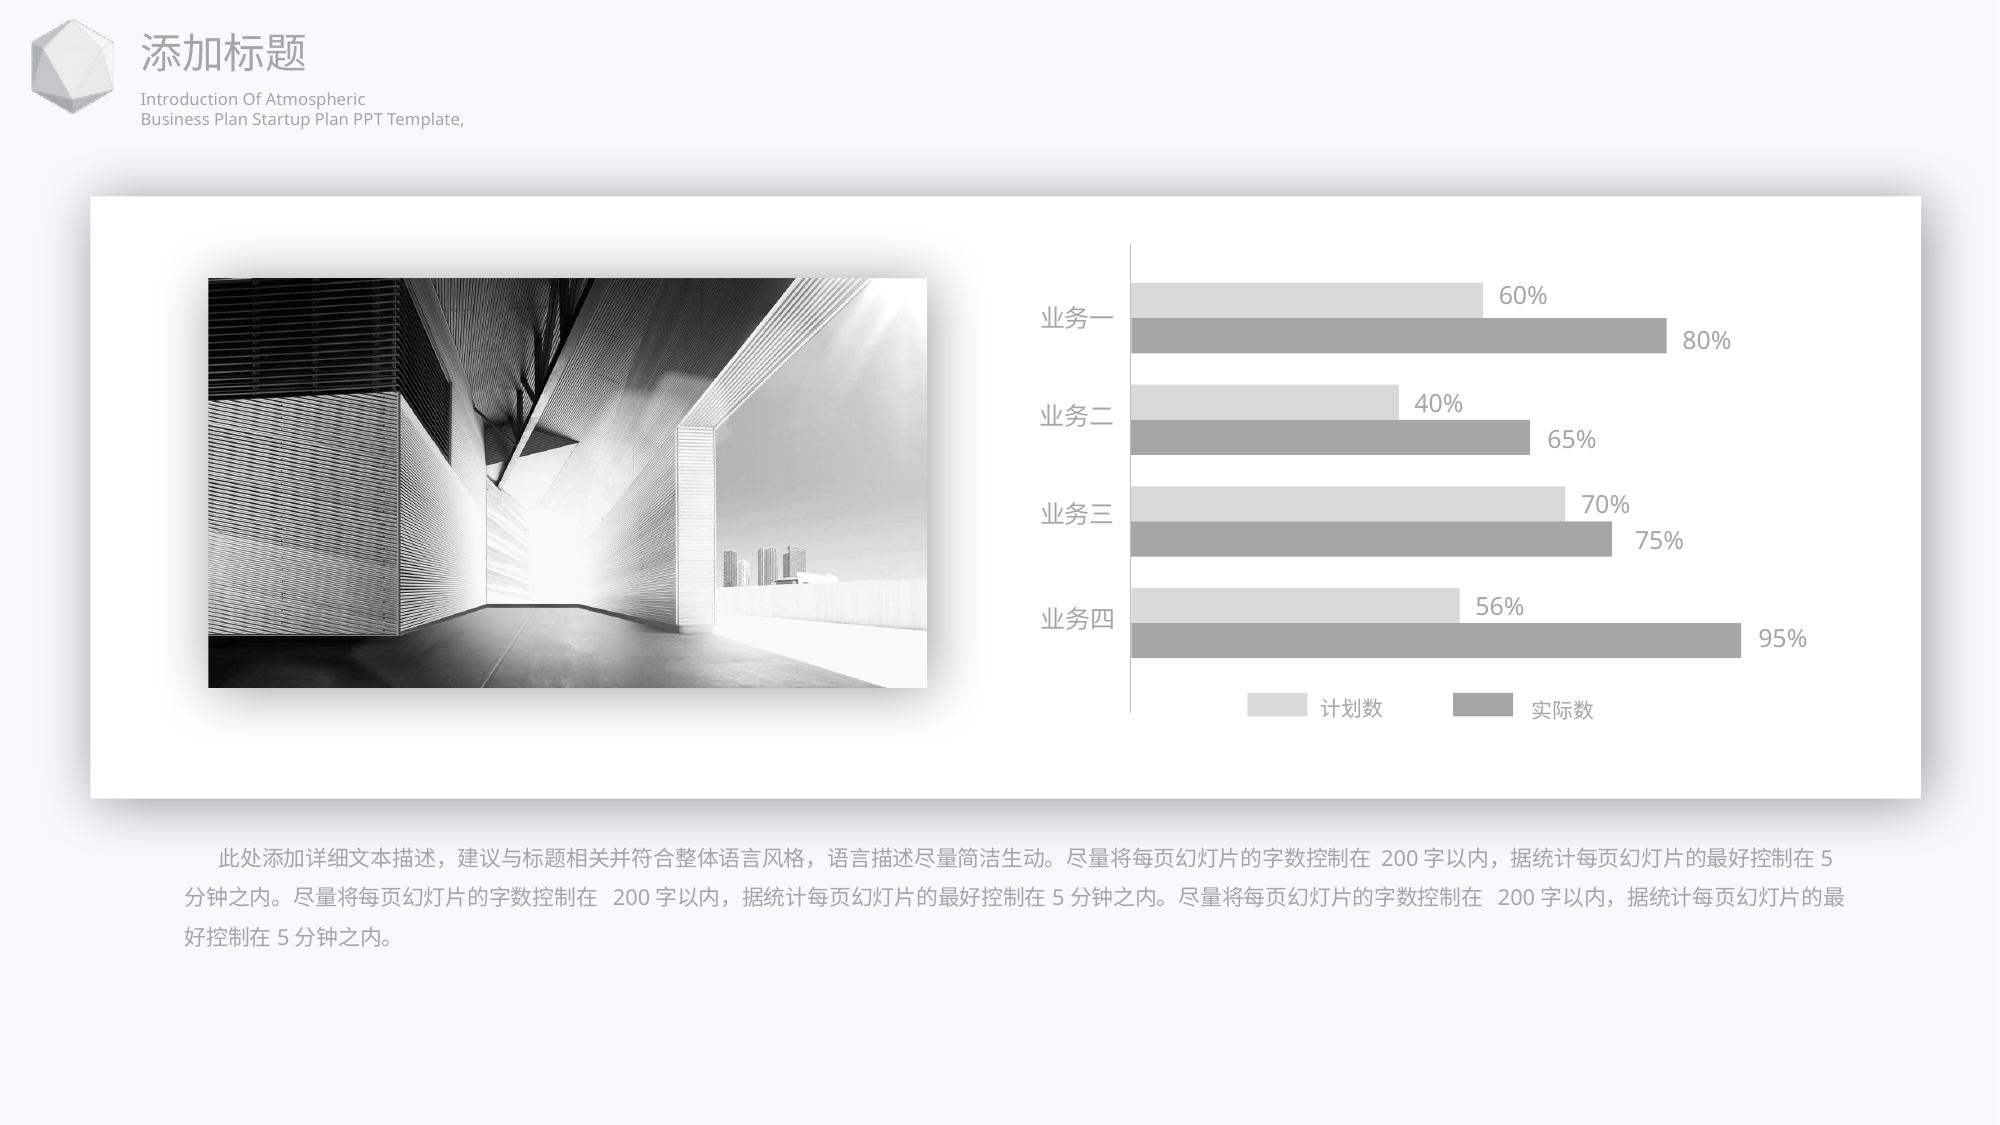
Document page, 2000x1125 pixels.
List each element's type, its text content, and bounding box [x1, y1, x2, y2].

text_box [1023, 243, 1823, 732]
text_box 此处添加详细文本描述，建议与标题相关并符合整体语言风格，语言描述尽量简洁生动。尽量将每页幻灯片的字数控制在 200字以内，据统计每页幻灯片的最好控制在5分钟之内。尽量将每页幻灯片的字数控制在 200字以内，据统计每页幻灯片的最好控制在5分钟之内。尽量将每页幻灯片的字数控制在 200字以内，据统计每页幻灯片的最好控制在5分钟之内。 [184, 831, 1851, 988]
text_box [88, 194, 1923, 801]
text_box 添加标题 [125, 19, 422, 78]
picture [30, 18, 115, 114]
text_box [206, 277, 929, 690]
text_box Introduction Of Atmospheric Business Plan Startup Plan PPT Template, [125, 78, 563, 140]
